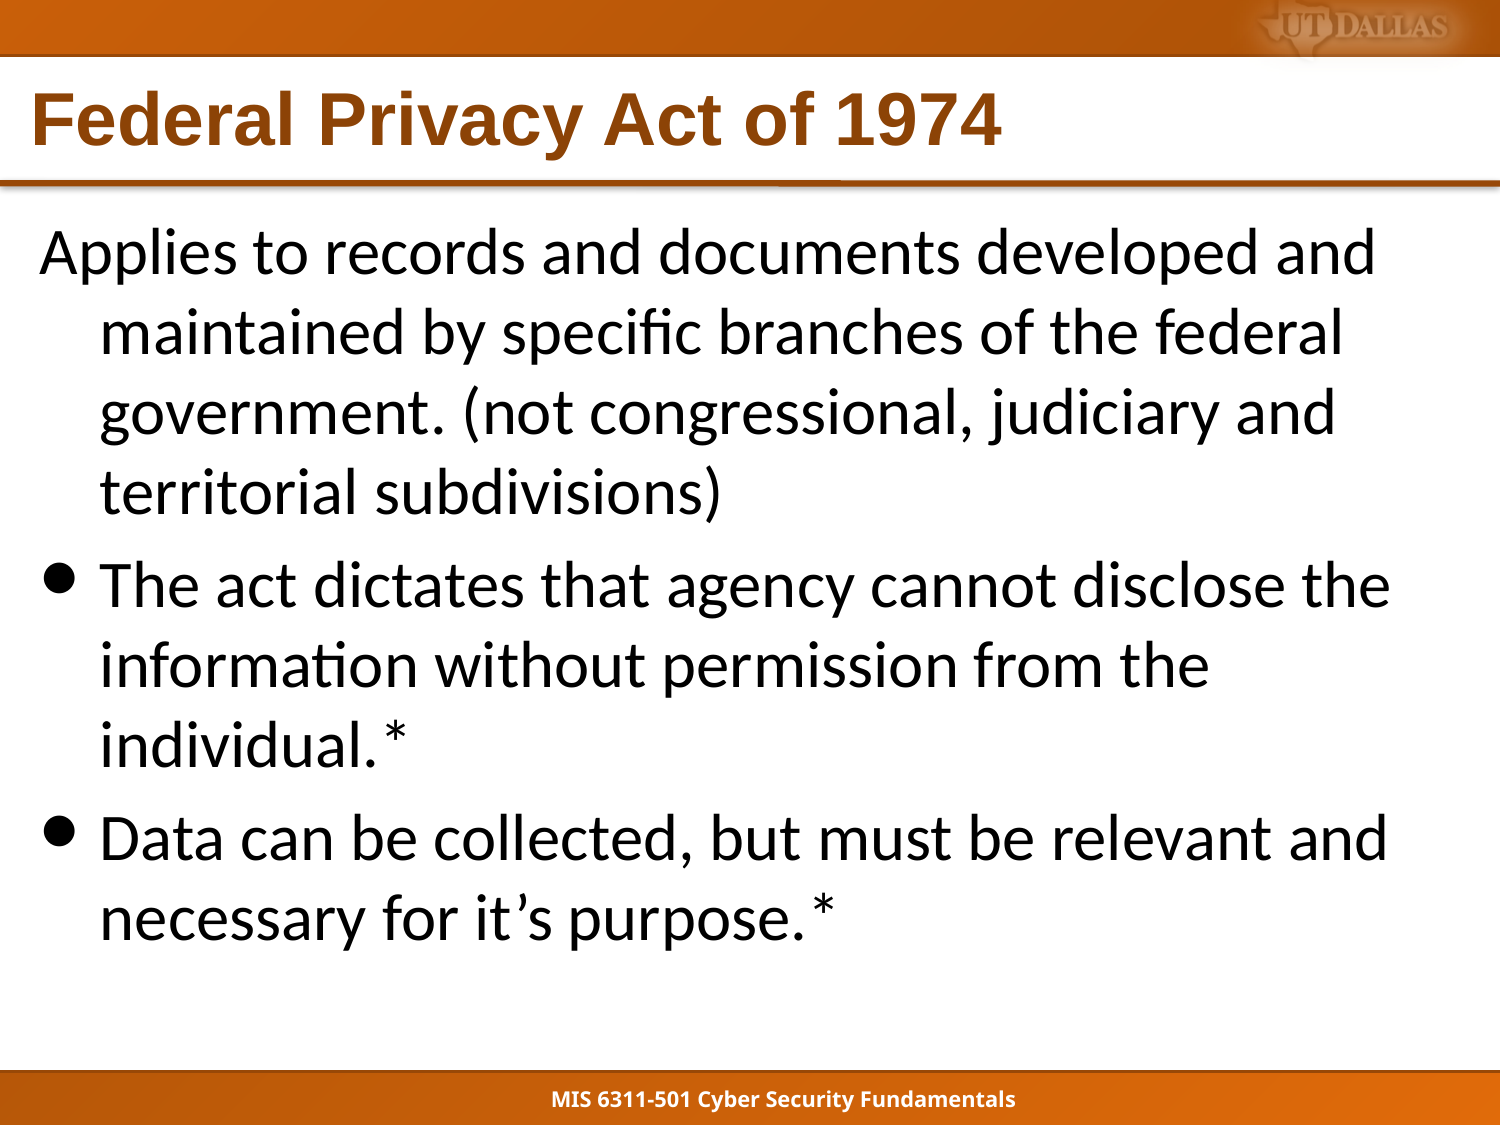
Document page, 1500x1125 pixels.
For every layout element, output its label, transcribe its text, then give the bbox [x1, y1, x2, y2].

title Federal Privacy Act of 1974 [0, 64, 1500, 178]
list Applies to records and documents developed and maintained by specific branches of the federal government. (not congressional, judiciary and territorial subdivisions) The act dictates that agency cannot disclose the information without permission from the individual.* Data can be collected, but must be relevant and necessary for it’s purpose.* [24, 199, 1500, 1077]
picture [1218, 0, 1500, 64]
